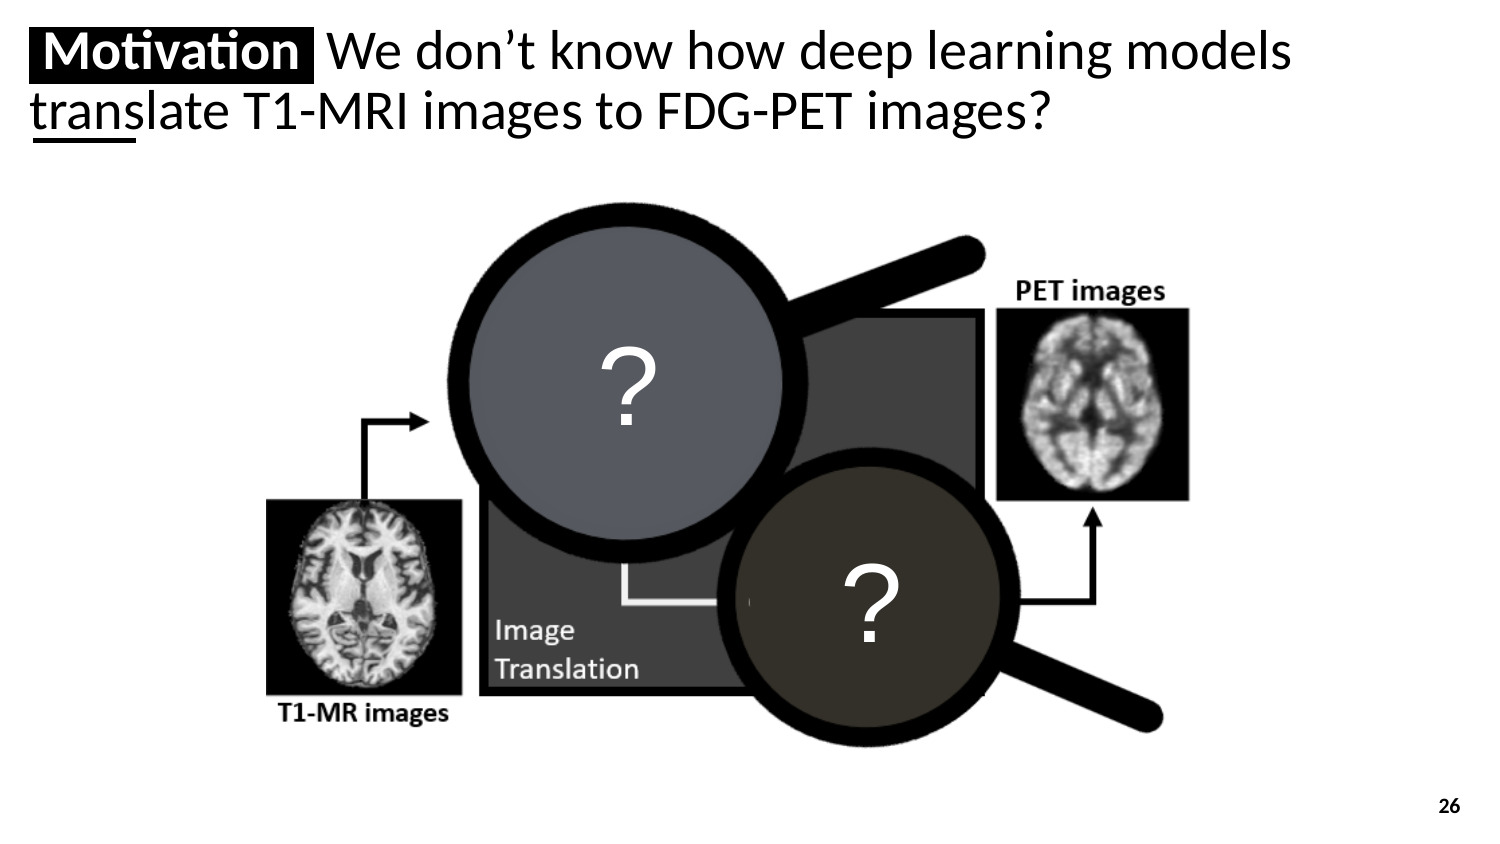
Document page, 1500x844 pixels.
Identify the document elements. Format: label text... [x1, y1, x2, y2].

title Motivation We don’t know how deep learning models translate T1-MRI images to FDG-PET images? [18, 0, 1500, 164]
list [266, 199, 1197, 750]
slide_number 26 [1134, 782, 1472, 827]
